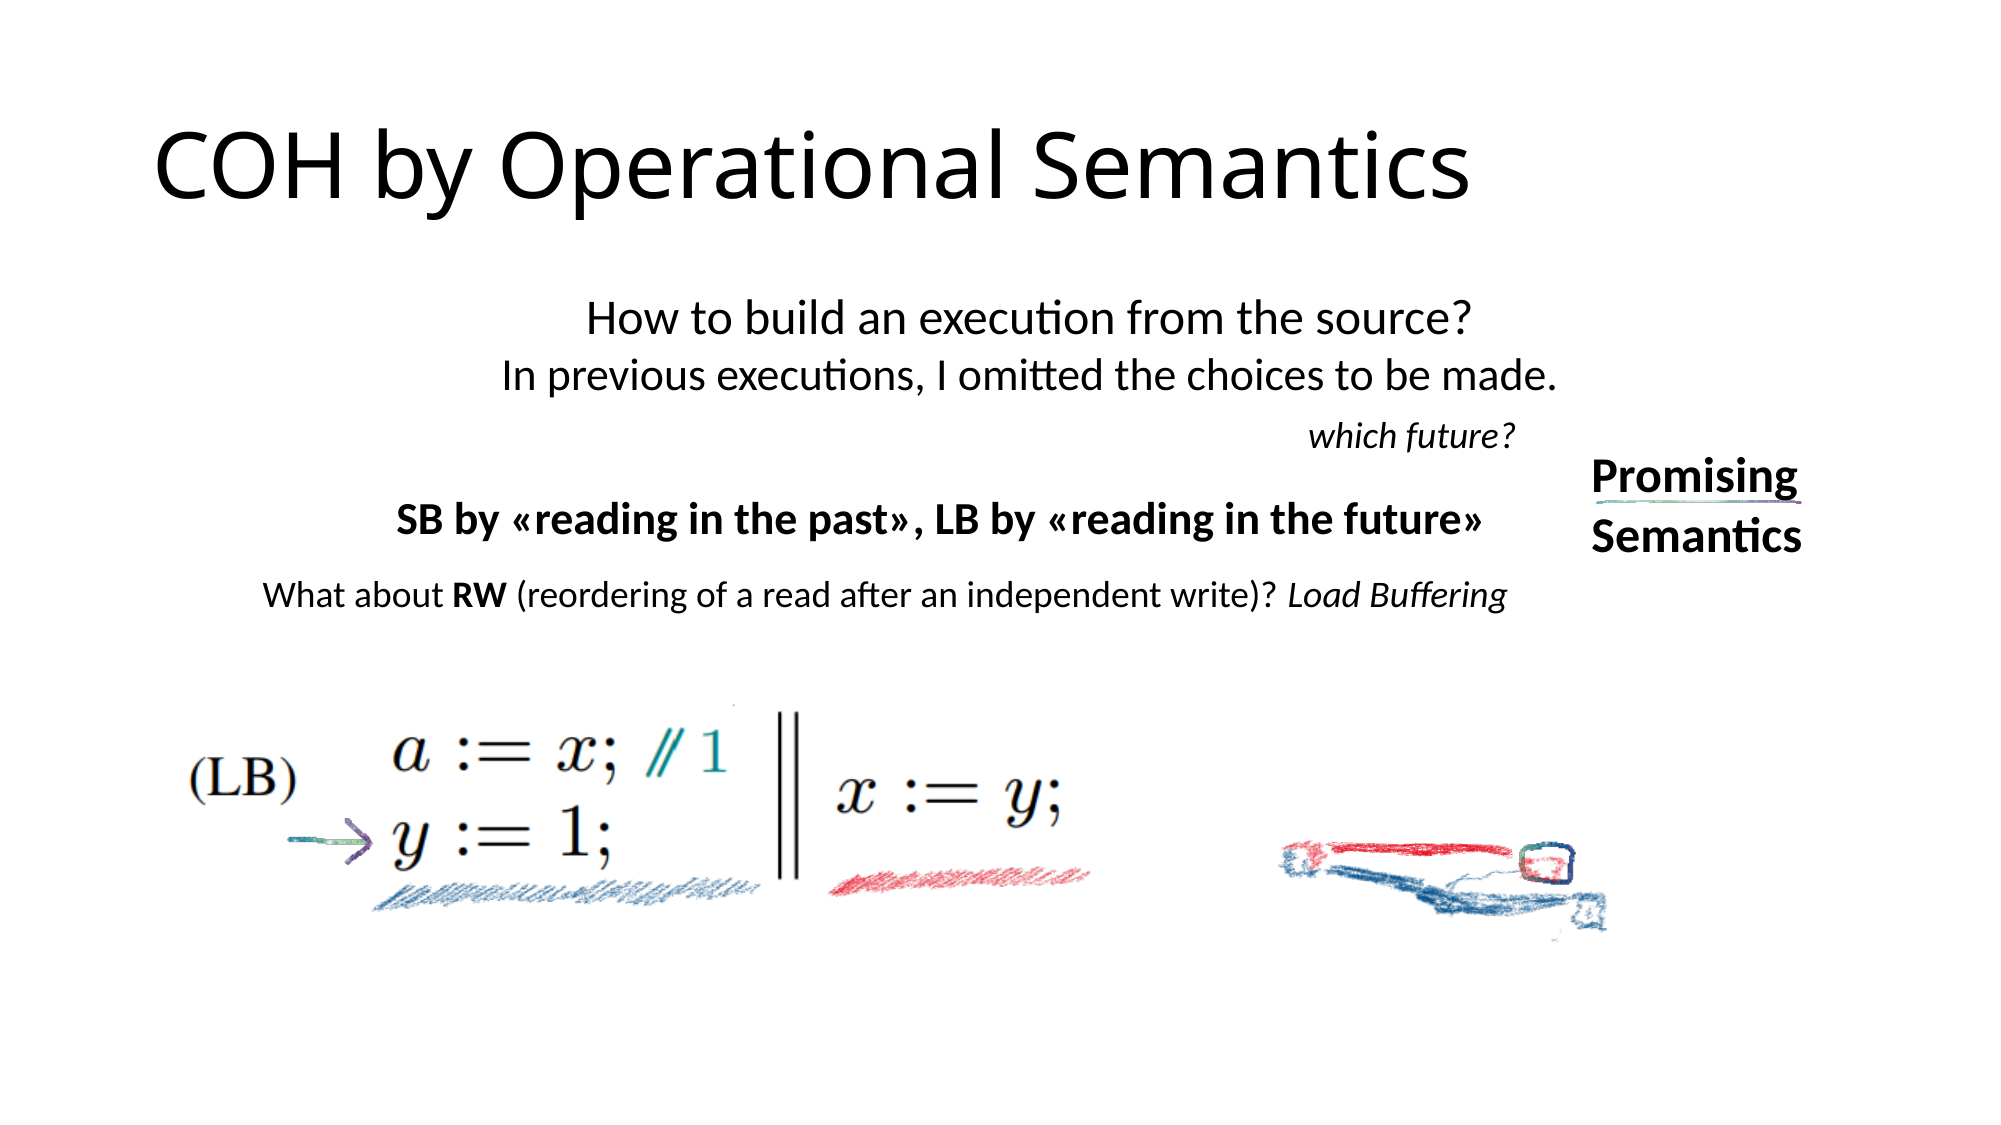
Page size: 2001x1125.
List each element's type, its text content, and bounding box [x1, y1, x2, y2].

text_box Promising Semantics [1576, 434, 1956, 570]
text_box [121, 434, 779, 537]
text_box SB by «reading in the past», LB by «reading in the future» [381, 481, 1513, 552]
picture [179, 684, 1101, 939]
text_box How to build an execution from the source? In previous executions, I omitted the choices to be made. [103, 277, 1956, 408]
picture [1589, 496, 1810, 507]
text_box What about RW (reordering of a read after an independent write)? Load Buffering [247, 562, 1796, 623]
title COH by Operational Semantics [137, 59, 1863, 277]
picture [1271, 811, 1619, 968]
text_box which future? [1293, 403, 1542, 464]
